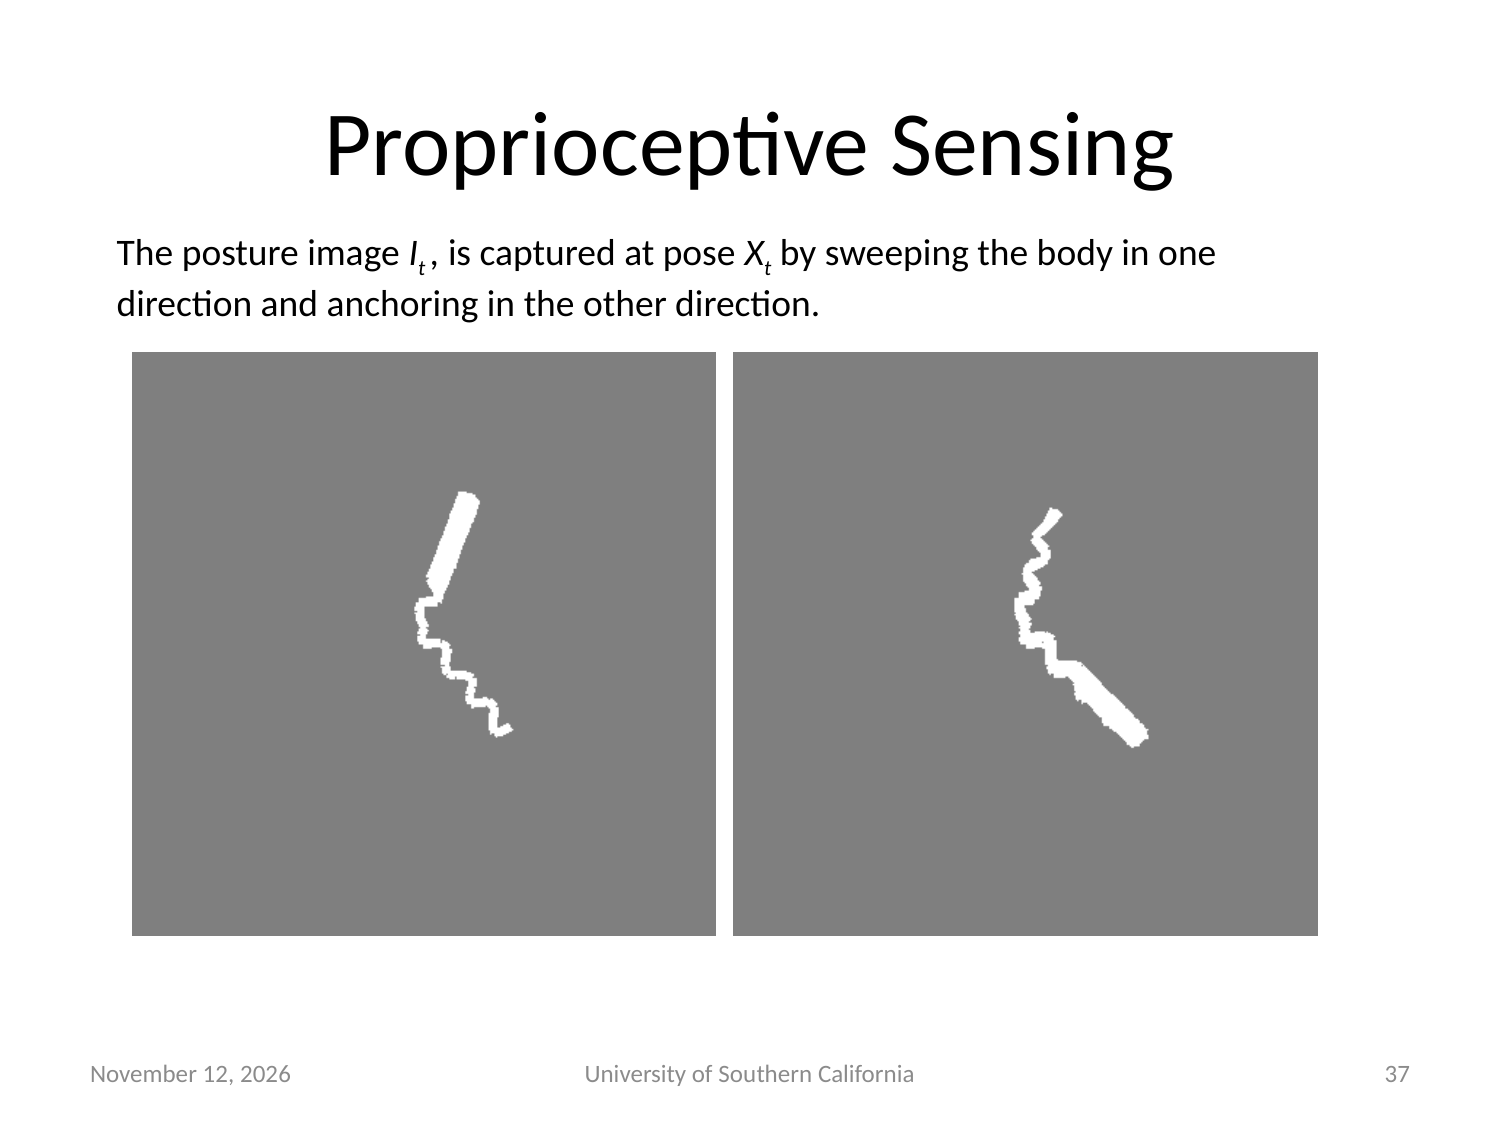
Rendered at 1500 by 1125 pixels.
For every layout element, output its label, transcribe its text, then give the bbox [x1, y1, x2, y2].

picture [733, 351, 1318, 936]
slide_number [75, 1042, 425, 1103]
slide_number 37 [1074, 1042, 1425, 1103]
text_box The posture image It , is captured at pose Xt by sweeping the body in one direction and anchoring in the other direction. [101, 220, 1366, 332]
footer University of Southern California [512, 1042, 988, 1103]
title Proprioceptive Sensing [75, 45, 1425, 233]
picture [131, 351, 716, 936]
